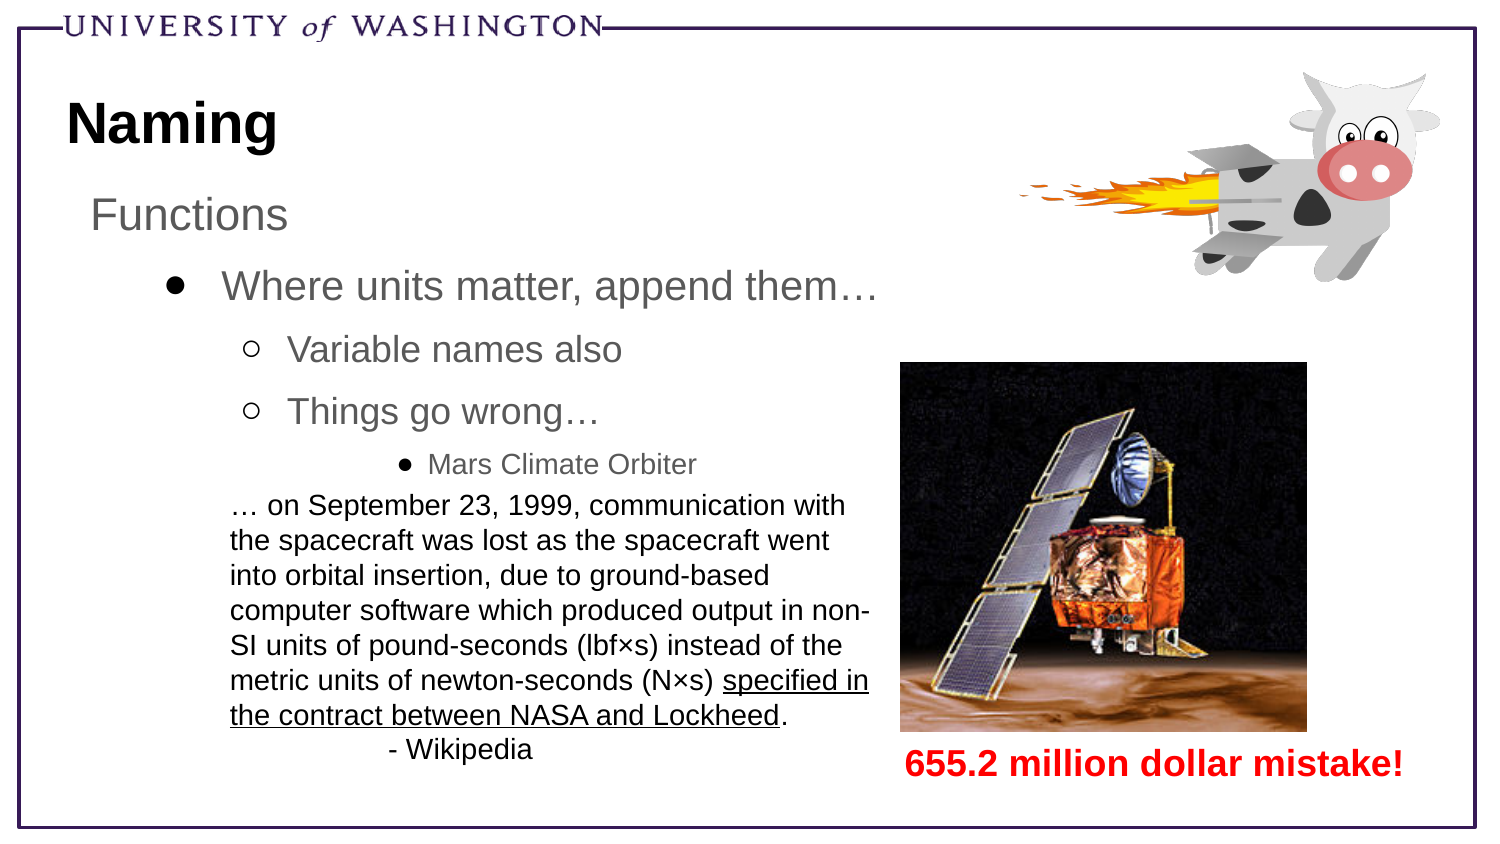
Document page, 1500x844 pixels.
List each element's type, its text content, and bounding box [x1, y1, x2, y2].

list Functions Where units matter, append them… Variable names also Things go wrong… Mars Climate Orbiter [75, 168, 1425, 732]
title Naming [1440, 72, 1449, 167]
text_box … on September 23, 1999, communication with the spacecraft was lost as the spacecraft went into orbital insertion, due to ground-based computer software which produced output in non-SI units of pound-seconds (lbf×s) instead of the metric units of newton-seconds (N×s) specified in the contract between NASA and Lockheed. - Wikipedia [214, 478, 890, 774]
title Naming [51, 72, 1017, 167]
picture [15, 15, 1480, 830]
text_box 655.2 million dollar mistake! [889, 731, 1426, 792]
